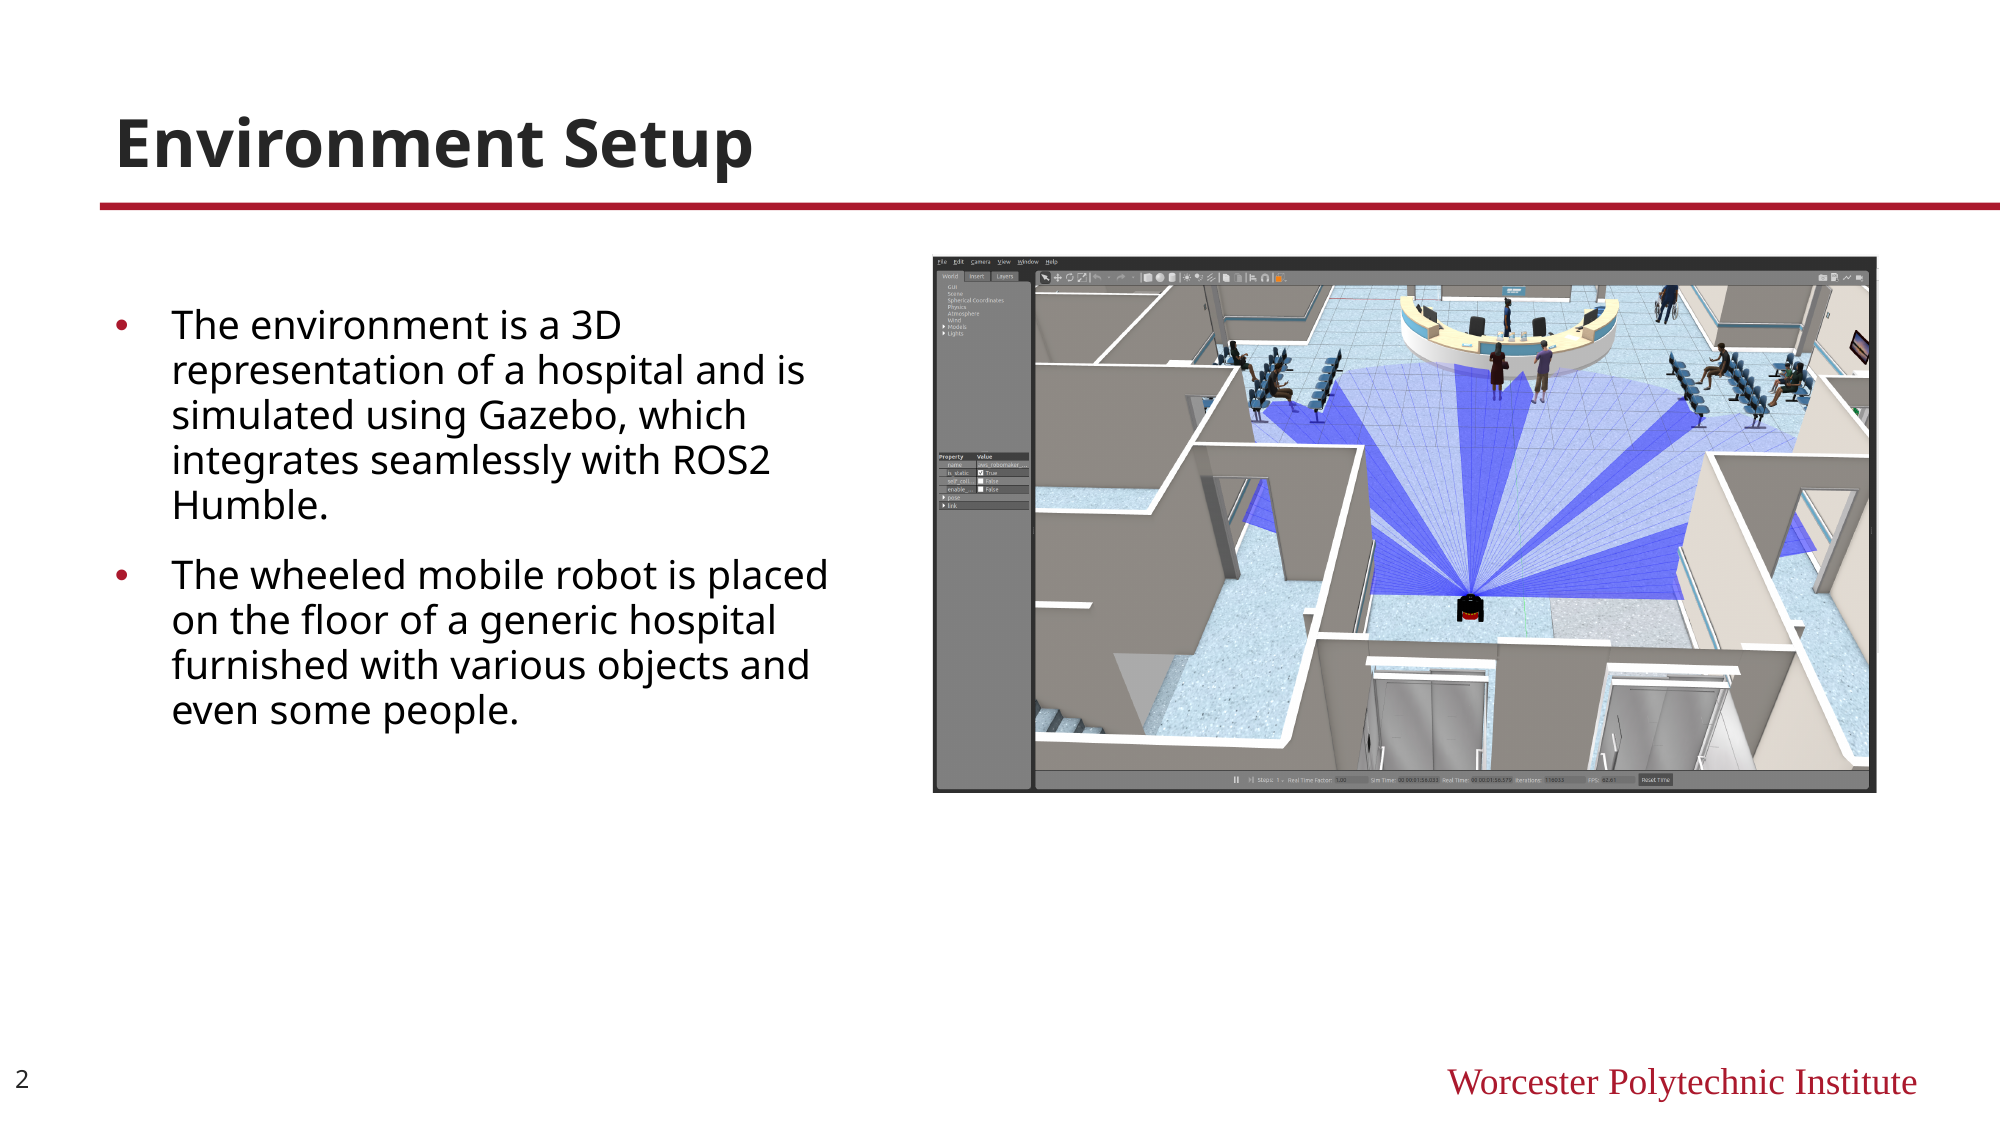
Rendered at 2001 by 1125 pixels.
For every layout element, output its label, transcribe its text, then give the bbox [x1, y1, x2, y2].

picture [931, 253, 1881, 796]
list The environment is a 3D representation of a hospital and is simulated using Gazebo, which integrates seamlessly with ROS2 Humble. The wheeled mobile robot is placed on the floor of a generic hospital furnished with various objects and even some people. [99, 296, 863, 809]
title Environment Setup [99, 57, 1900, 189]
slide_number 2 [0, 1047, 100, 1113]
